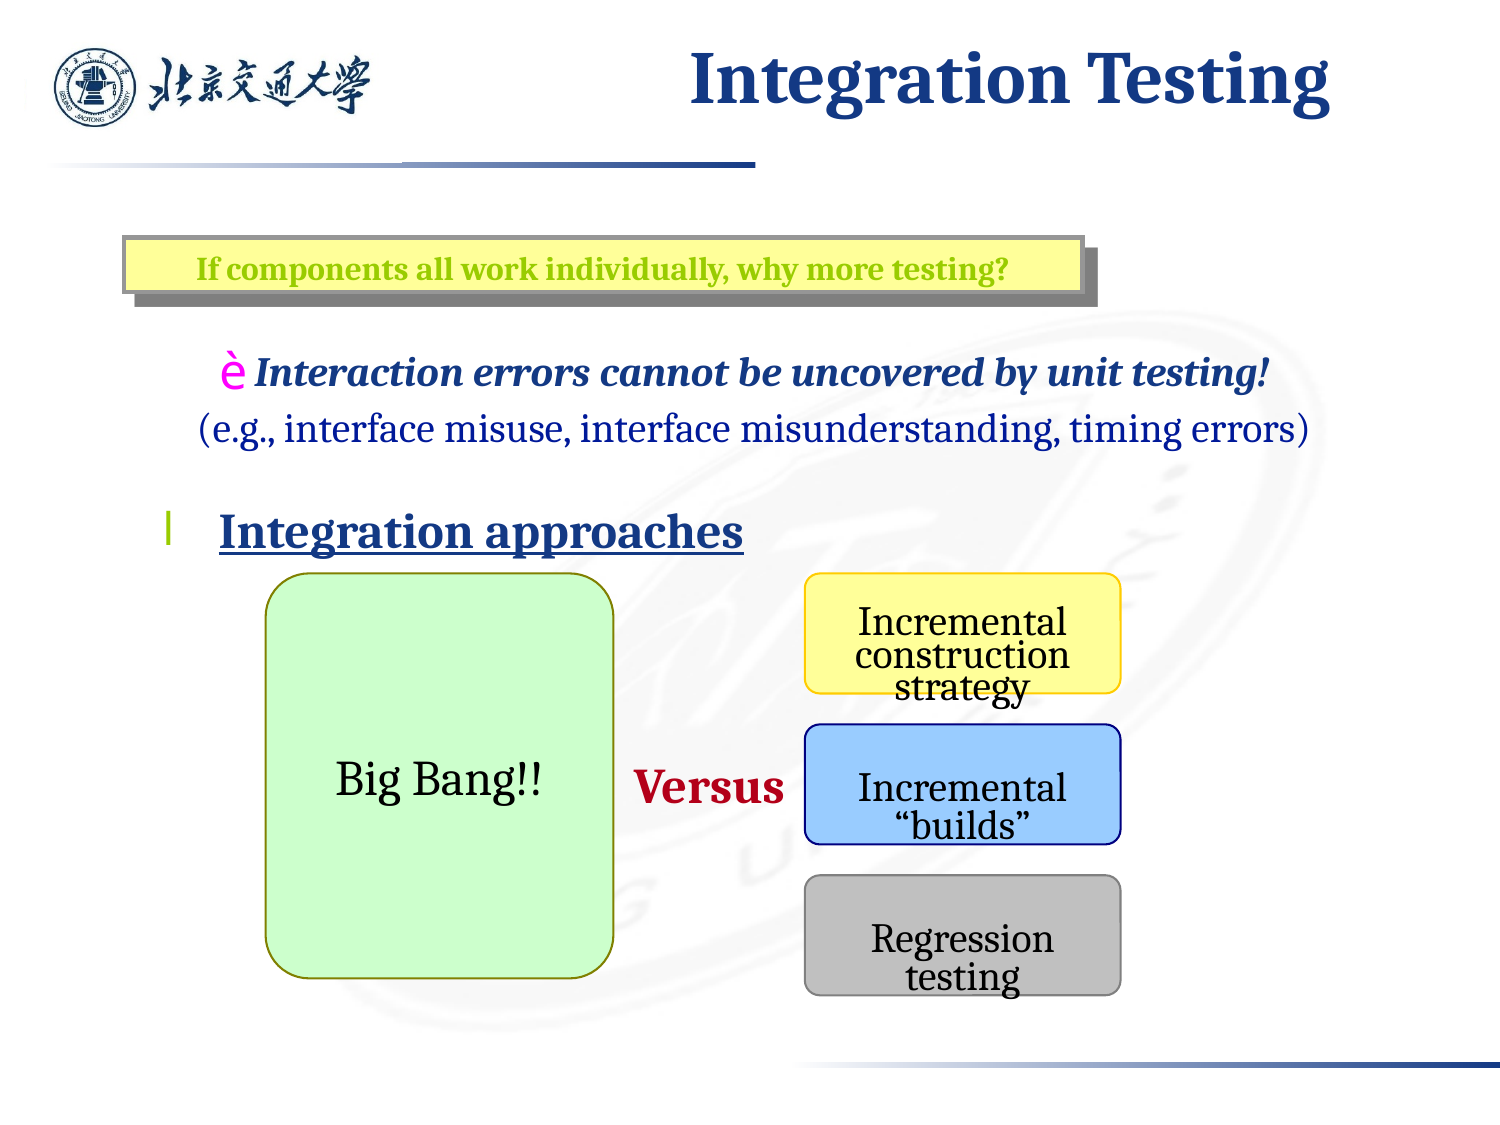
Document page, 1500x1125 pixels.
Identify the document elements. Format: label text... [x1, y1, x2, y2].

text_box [265, 573, 1121, 996]
picture [0, 0, 1500, 1125]
text_box Integration approaches [147, 490, 1011, 554]
text_box Interaction errors cannot be uncovered by unit testing! (e.g., interface misuse, interface misunderstanding, timing errors) [94, 337, 1395, 450]
list If components all work individually, why more testing? [123, 237, 1083, 292]
title Integration Testing [573, 20, 1448, 156]
